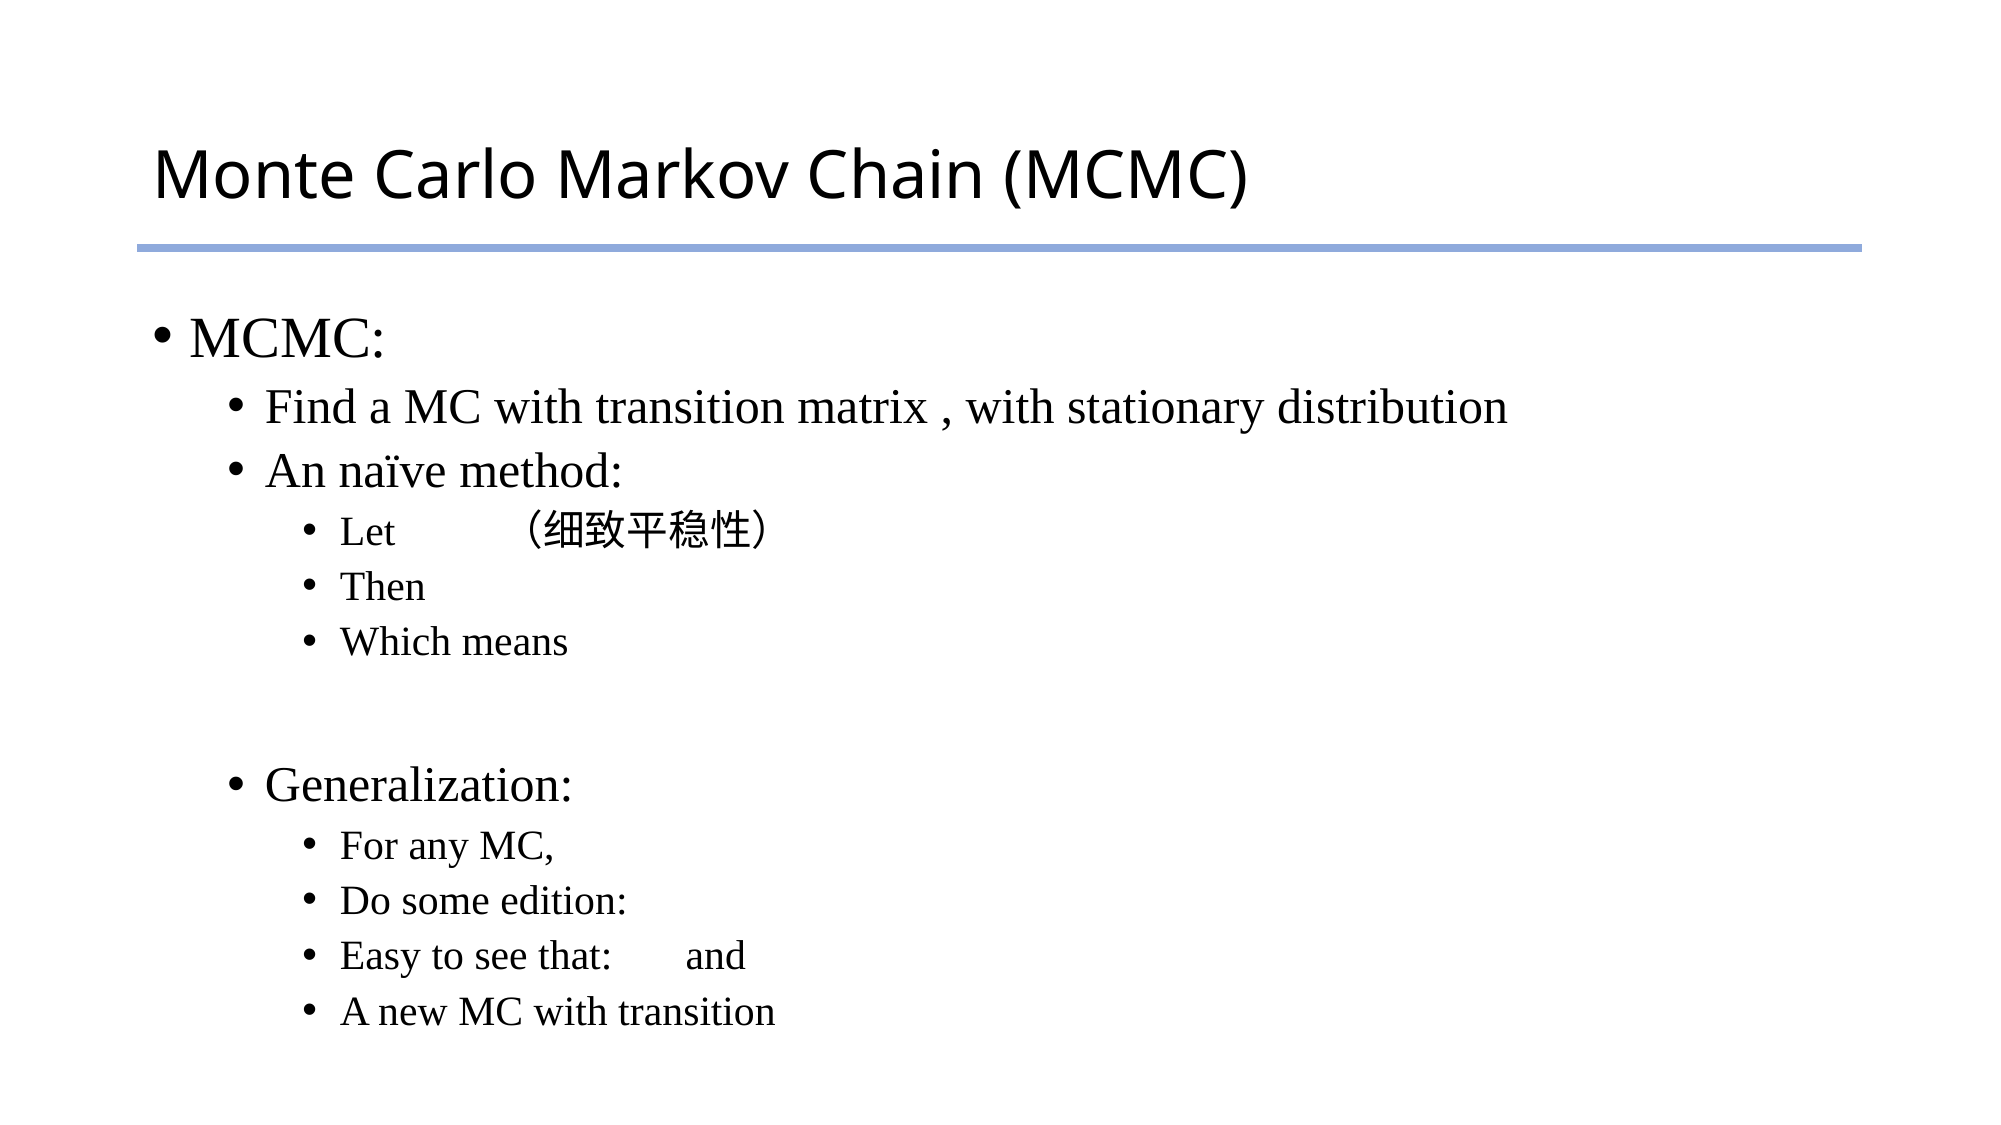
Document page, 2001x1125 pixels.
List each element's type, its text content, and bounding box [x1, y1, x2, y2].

title Monte Carlo Markov Chain (MCMC) [137, 108, 1863, 246]
